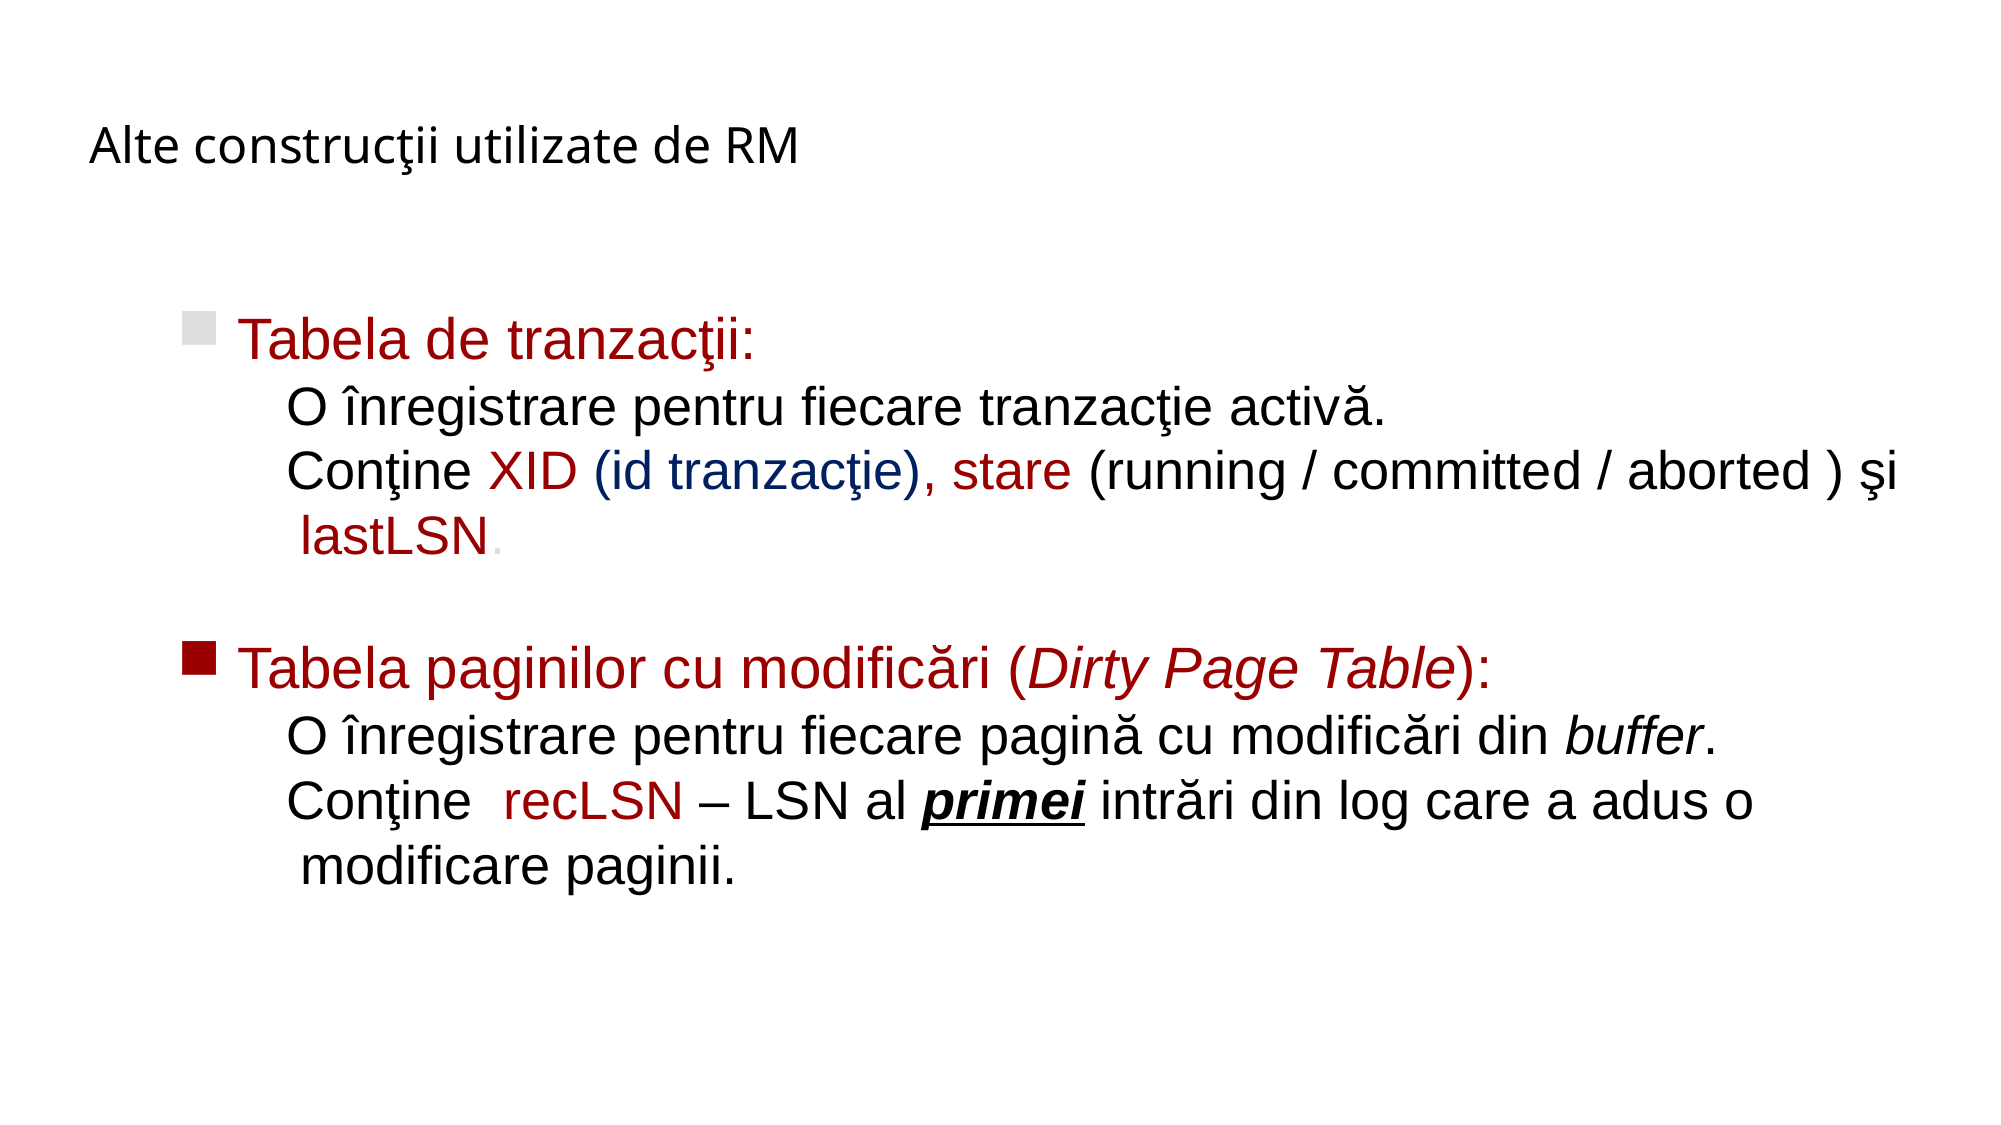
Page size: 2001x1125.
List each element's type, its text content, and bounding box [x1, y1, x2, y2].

subtitle Tabela de tranzacţii: O înregistrare pentru fiecare tranzacţie activă. Conţine XID (id tranzacţie), stare (running / committed / aborted ) şi lastLSN. Tabela paginilor cu modificări (Dirty Page Table): O înregistrare pentru fiecare pagină cu modificări din buffer. Conţine recLSN – LSN al primei intrări din log care a adus o modificare paginii. [162, 293, 1950, 1019]
title Alte construcţii utilizate de RM [75, 106, 1750, 213]
